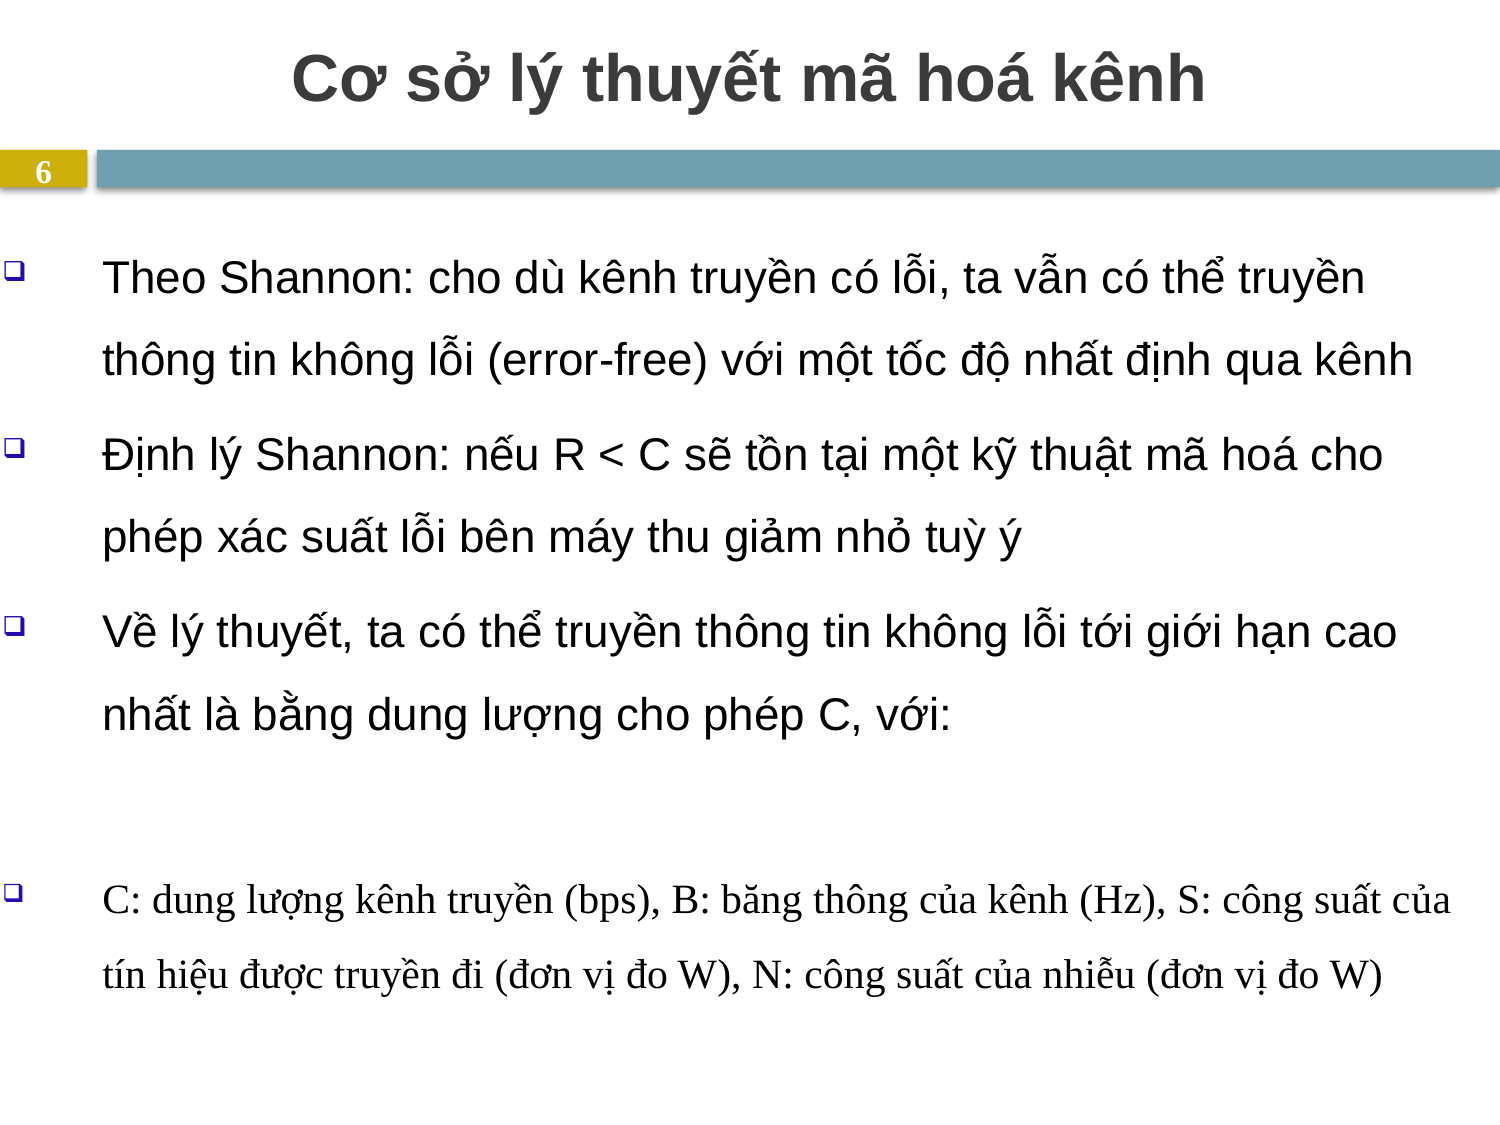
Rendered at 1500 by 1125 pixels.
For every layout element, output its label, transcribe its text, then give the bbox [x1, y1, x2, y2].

slide_number 6 [0, 149, 88, 191]
title Cơ sở lý thuyết mã hoá kênh [0, 12, 1500, 138]
